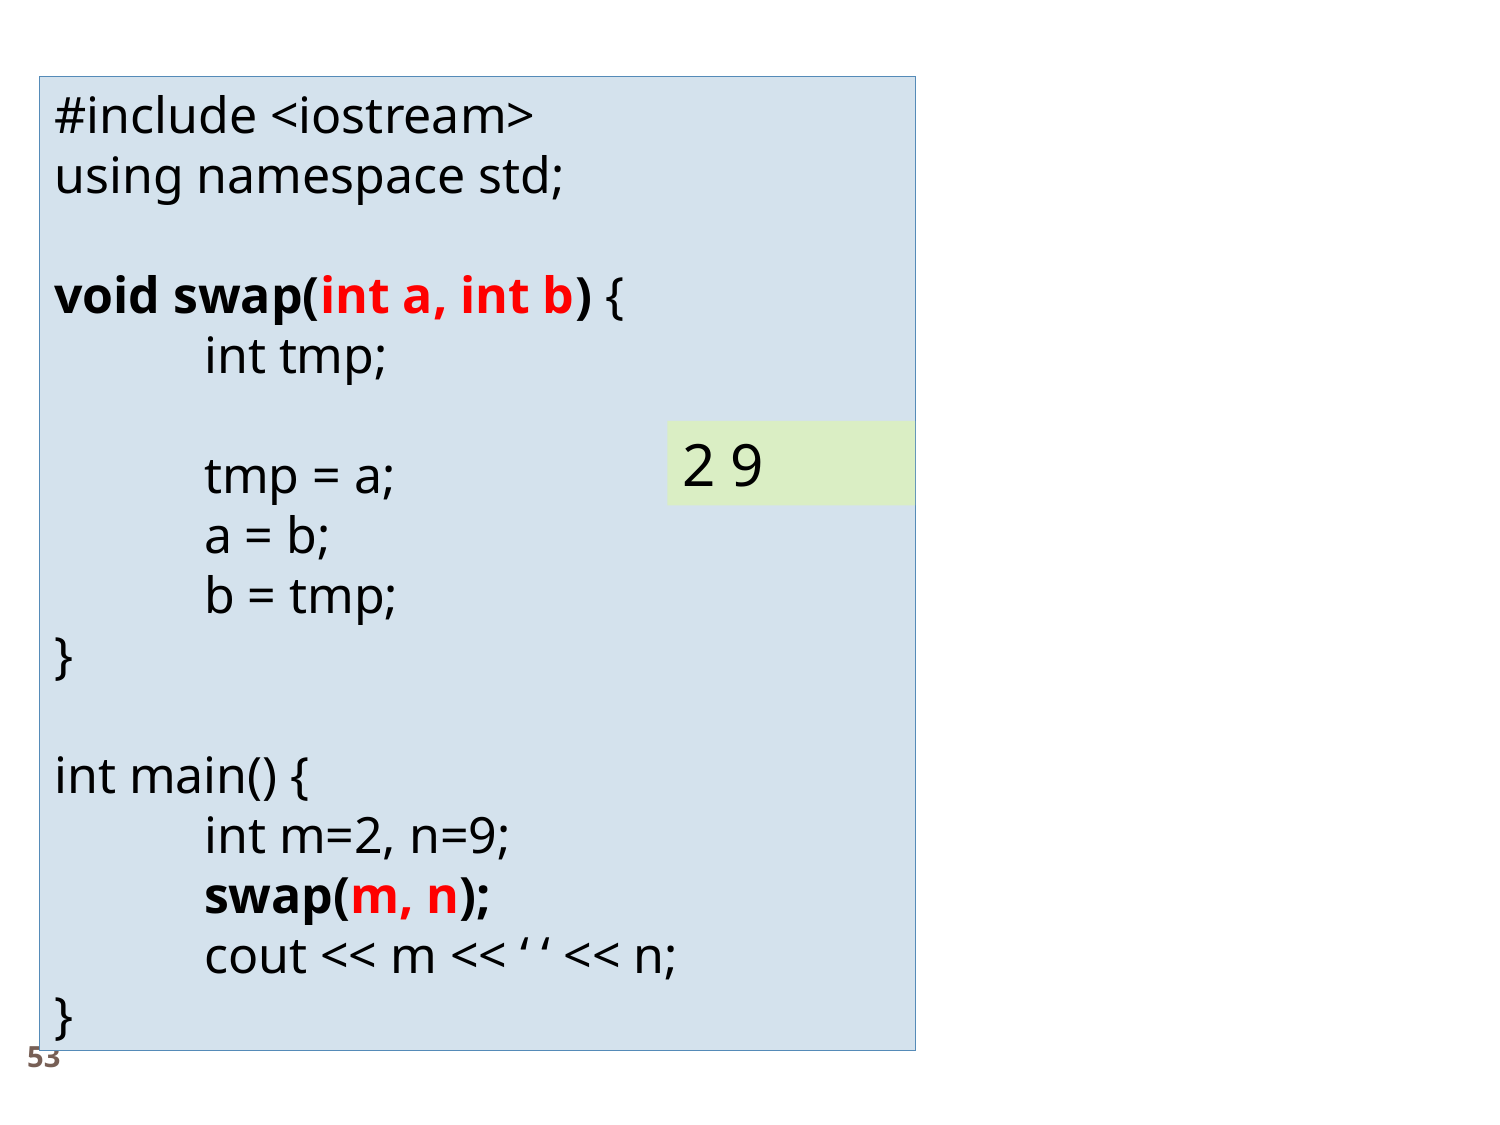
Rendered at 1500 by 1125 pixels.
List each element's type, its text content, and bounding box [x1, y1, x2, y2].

text_box 2 9 [667, 420, 916, 506]
text_box #include <iostream> using namespace std; void swap(int a, int b) { int tmp; tmp = a; a = b; b = tmp; } int main() { int m=2, n=9; swap(m, n); cout << m << ‘ ‘ << n; } [39, 76, 916, 1051]
slide_number 53 [0, 1025, 88, 1088]
